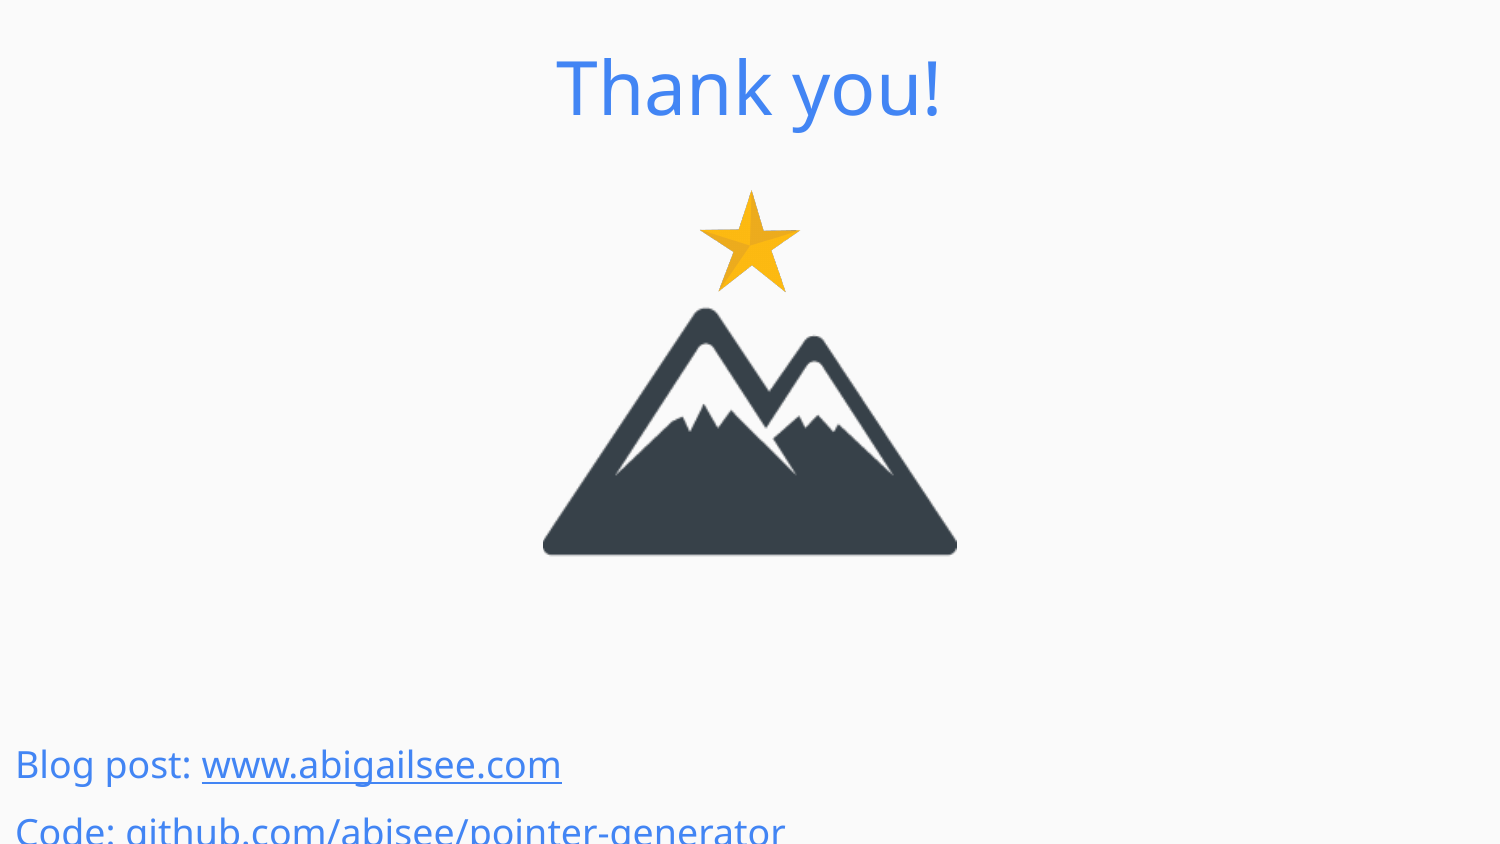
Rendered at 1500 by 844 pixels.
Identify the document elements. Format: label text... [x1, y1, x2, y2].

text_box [542, 184, 957, 639]
title Thank you! [75, 33, 1425, 146]
title Blog post: www.abigailsee.com Code: github.com/abisee/pointer-generator [0, 713, 1220, 844]
